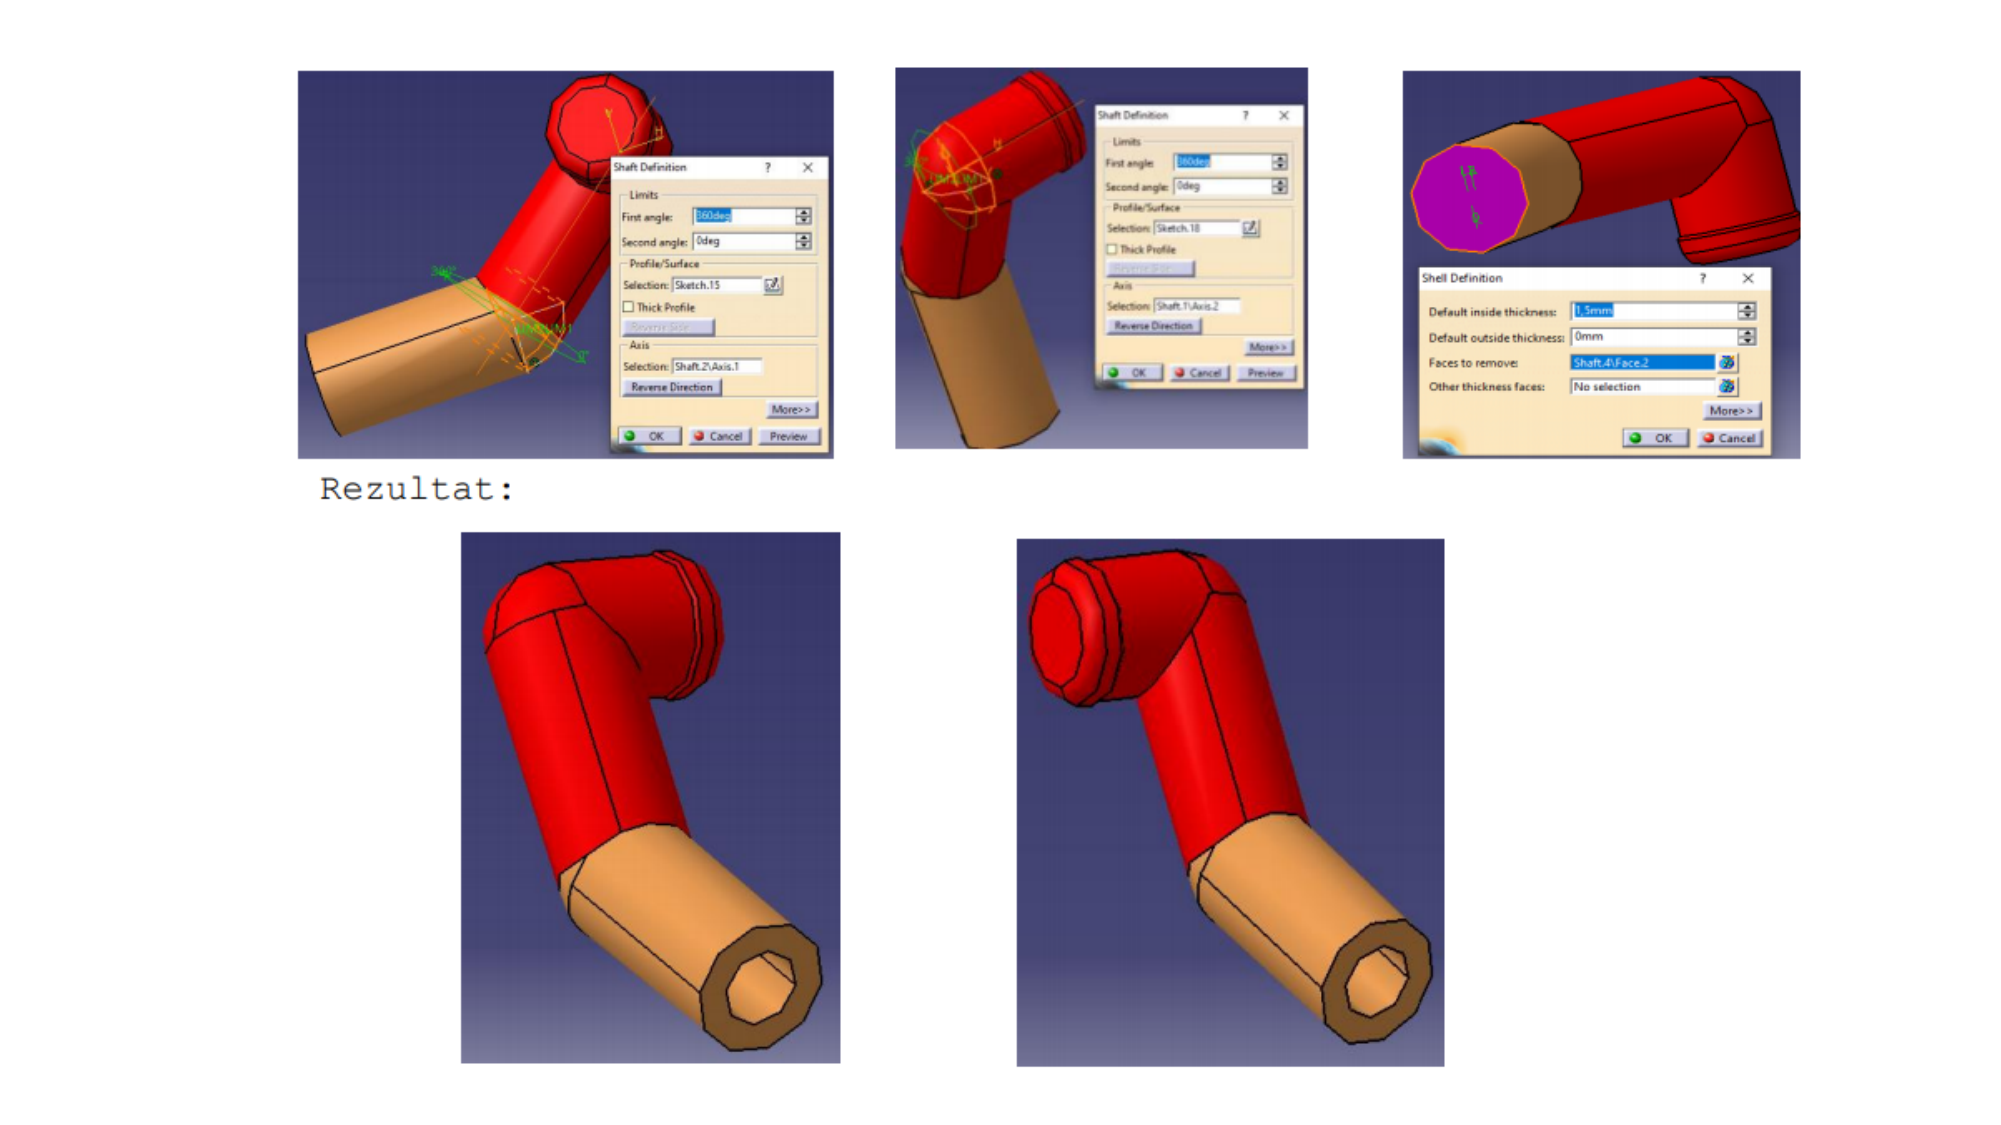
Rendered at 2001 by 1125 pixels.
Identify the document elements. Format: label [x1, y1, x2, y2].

picture [253, 50, 1835, 1075]
